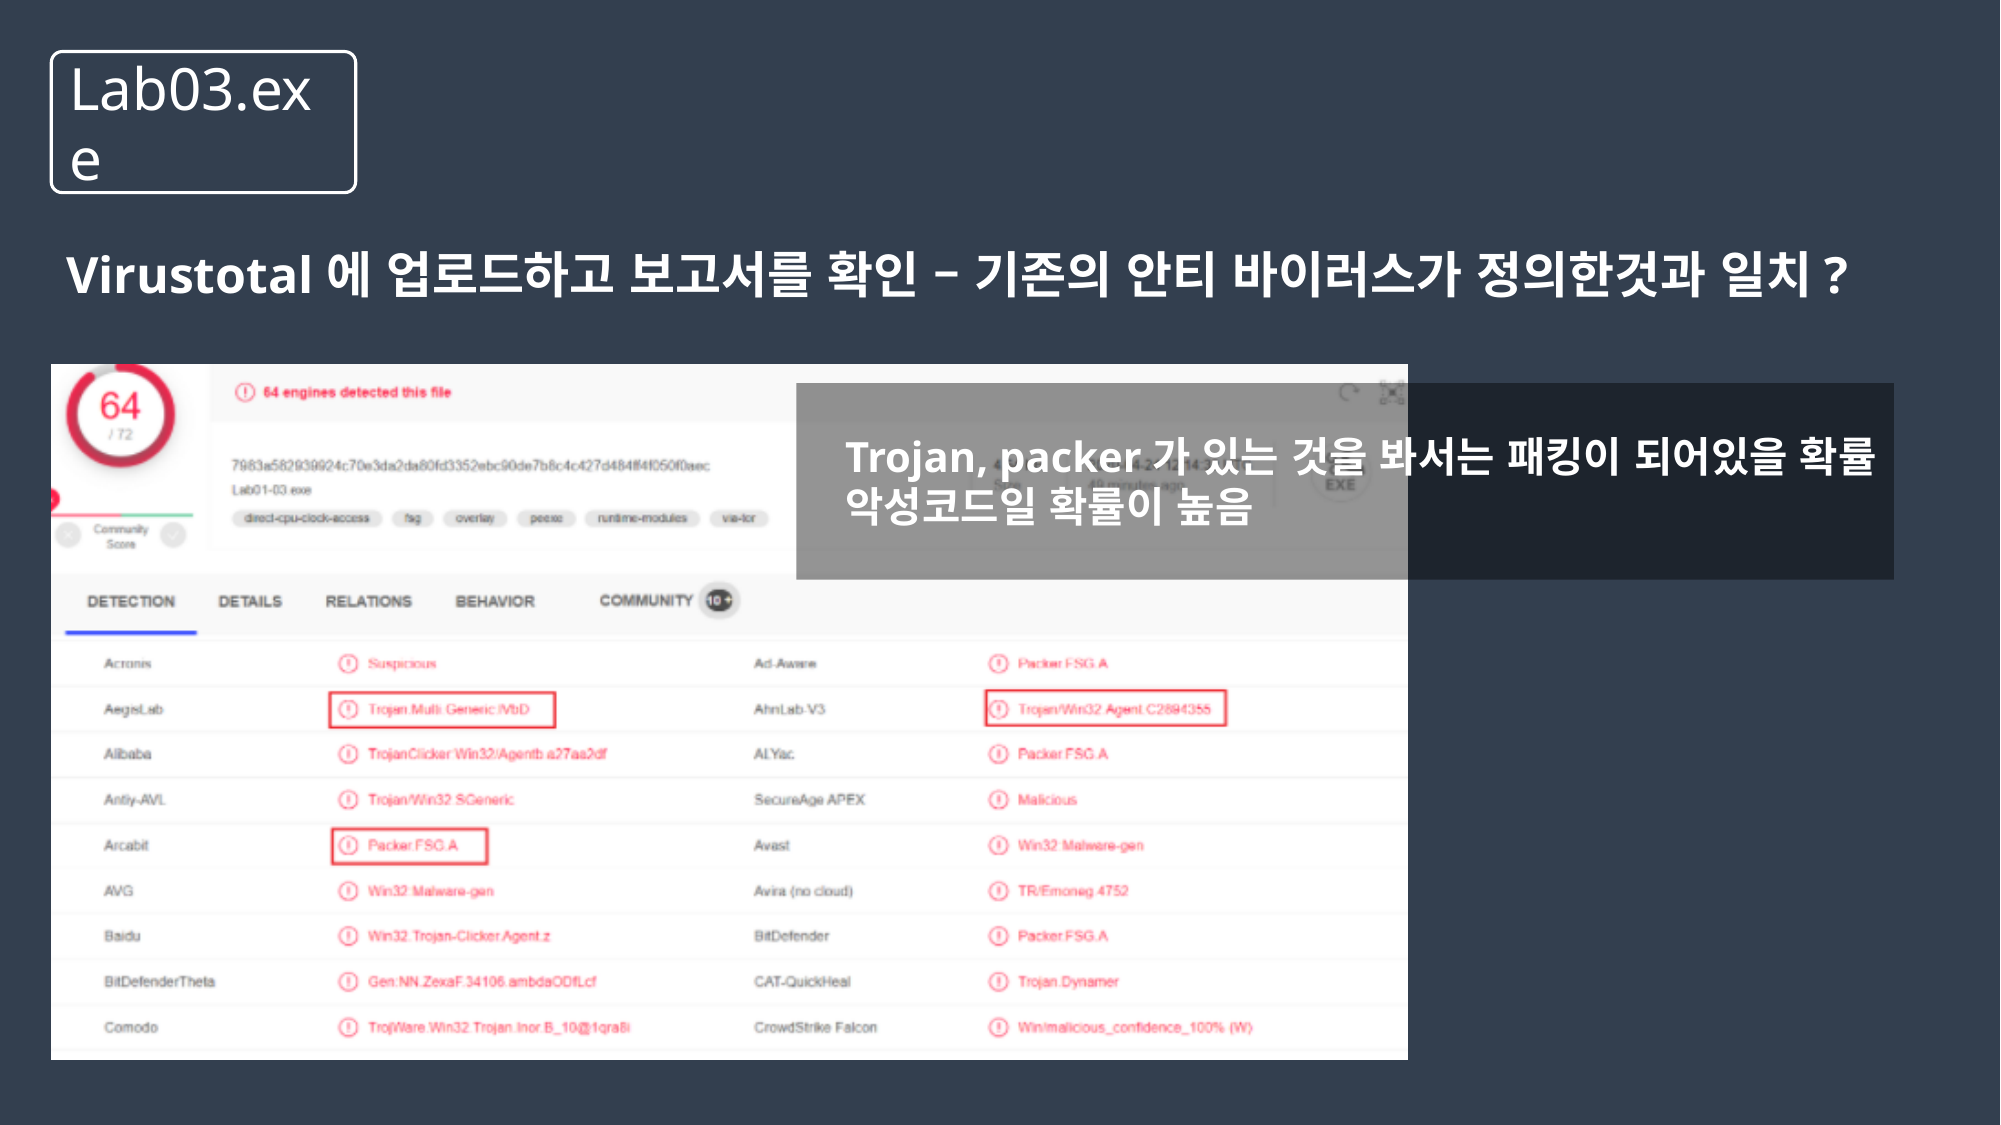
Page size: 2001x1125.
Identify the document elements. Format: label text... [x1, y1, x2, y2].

picture [51, 364, 1408, 1060]
text_box Lab03.exe [50, 50, 357, 194]
text_box [1408, 538, 1895, 581]
text_box Virustotal에 업로드하고 보고서를 확인 – 기존의 안티 바이러스가 정의한것과 일치? [51, 236, 1929, 312]
text_box [1408, 382, 1895, 423]
text_box Trojan, packer가 있는 것을 봐서는 패킹이 되어있을 확률 악성코드일 확률이 높음 [1408, 423, 1929, 538]
